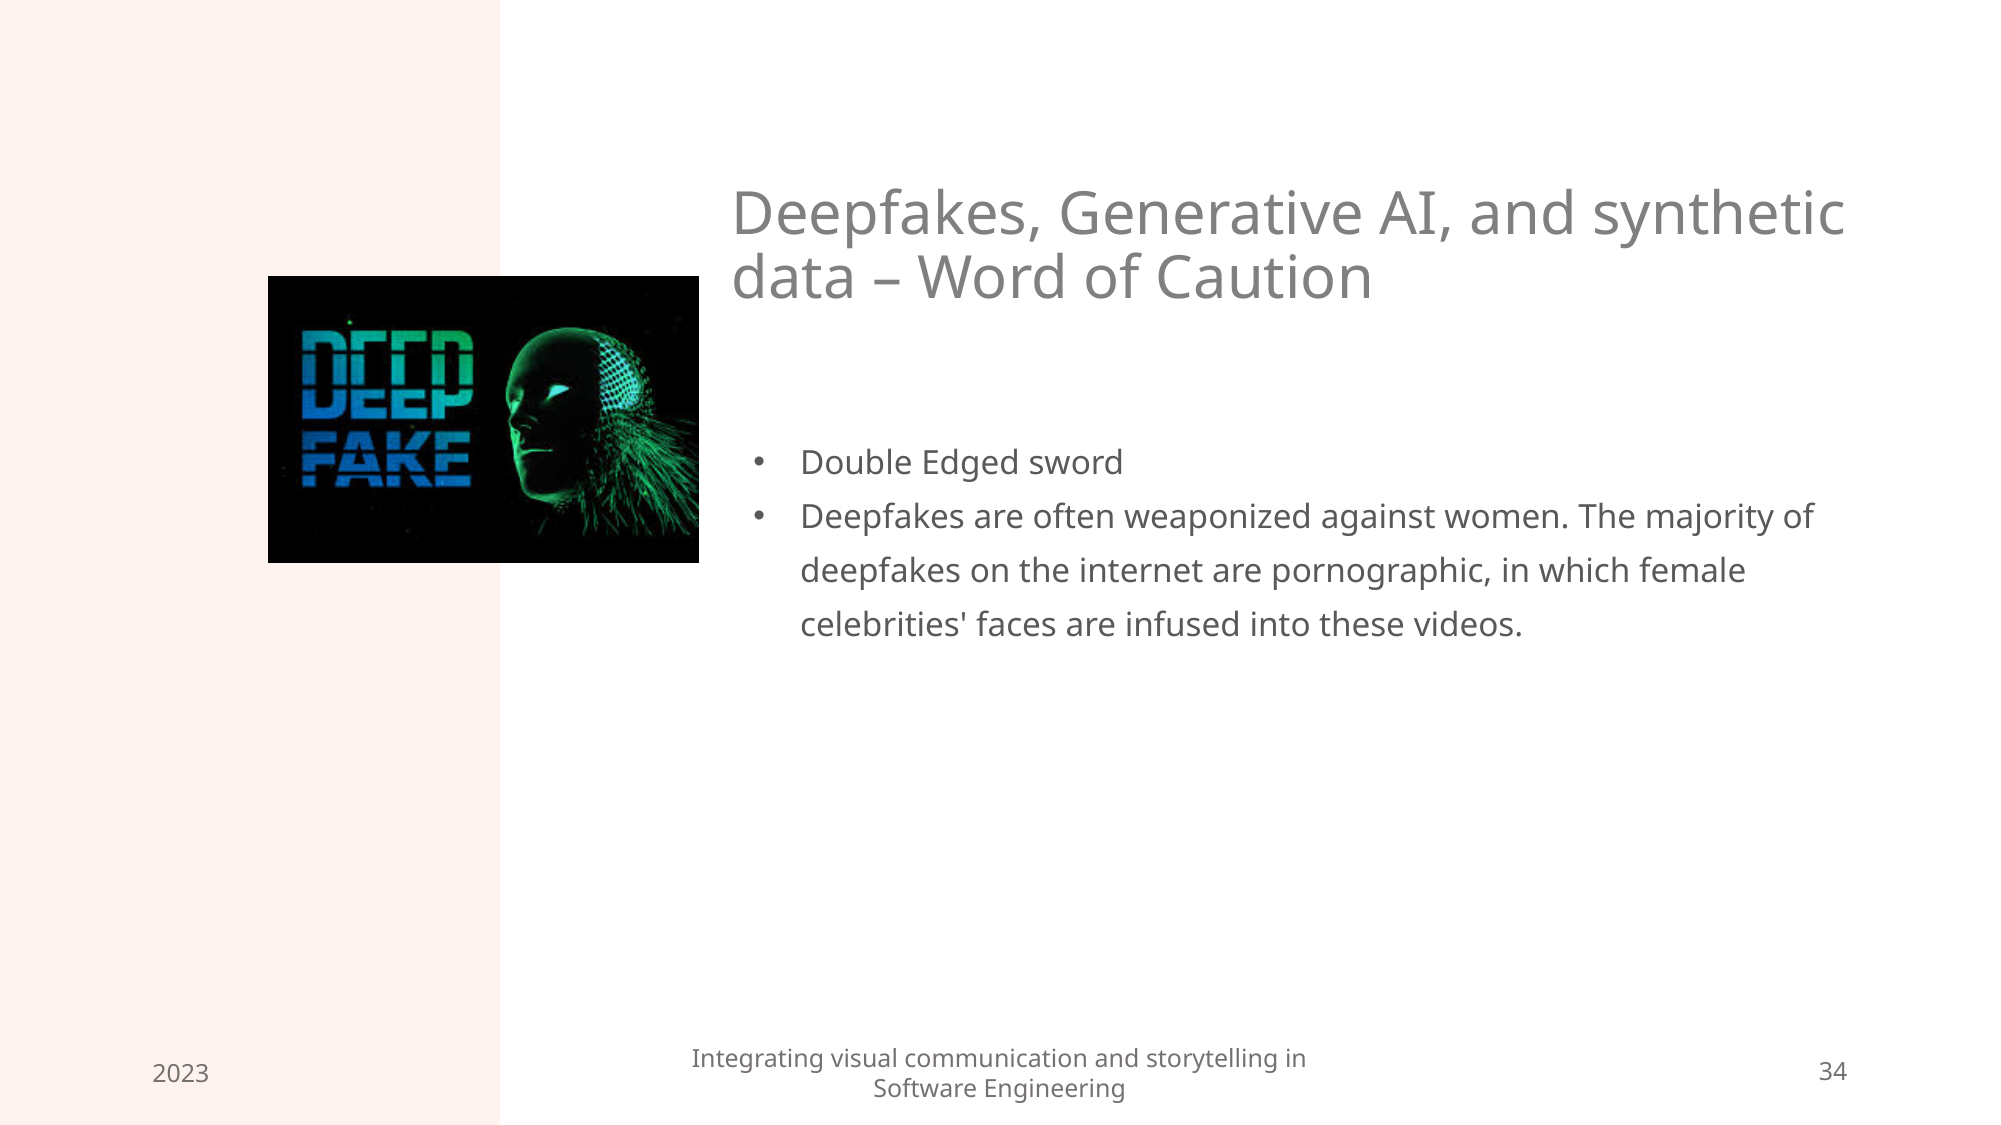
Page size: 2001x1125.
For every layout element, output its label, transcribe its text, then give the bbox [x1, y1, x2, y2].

picture [268, 276, 699, 563]
slide_number 34 [1412, 1042, 1863, 1103]
list Double Edged sword Deepfakes are often weaponized against women. The majority of deepfakes on the internet are pornographic, in which female celebrities' faces are infused into these videos. [738, 419, 1859, 938]
footer Integrating visual communication and storytelling in Software Engineering [662, 1042, 1338, 1103]
slide_number 2023 [137, 1042, 588, 1103]
title Deepfakes, Generative AI, and synthetic data – Word of Caution [716, 174, 1863, 392]
